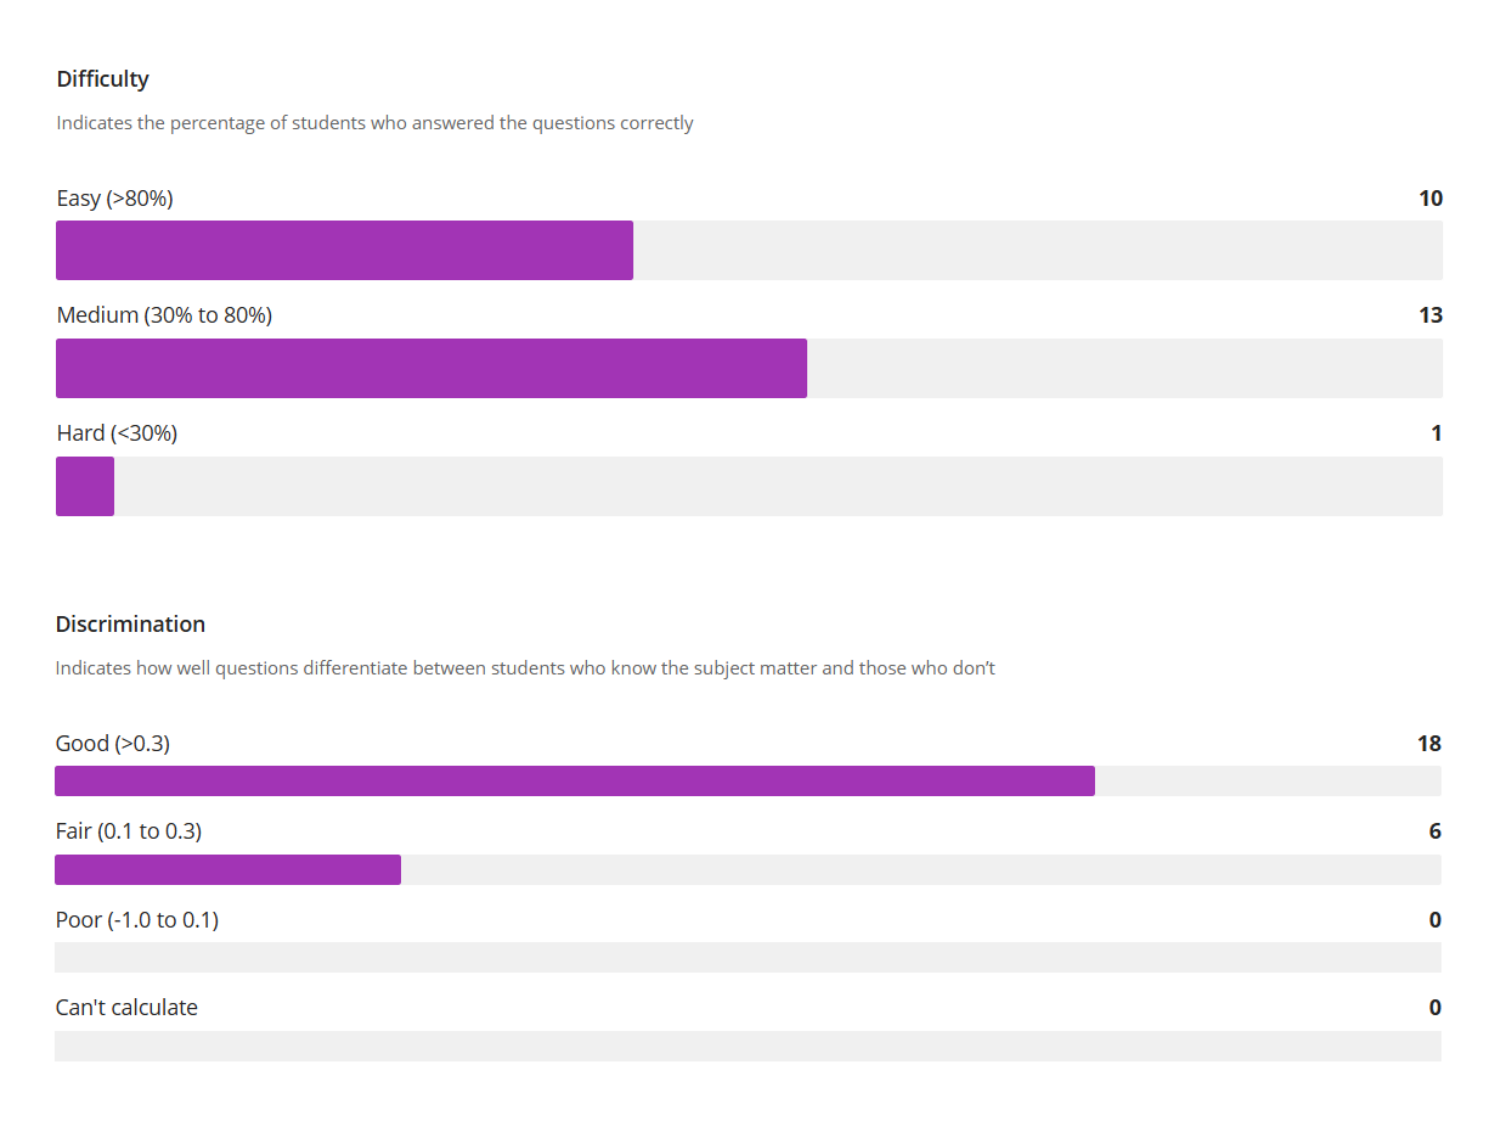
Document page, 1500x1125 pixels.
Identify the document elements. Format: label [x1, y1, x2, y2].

picture [38, 587, 1462, 1098]
picture [38, 42, 1465, 554]
